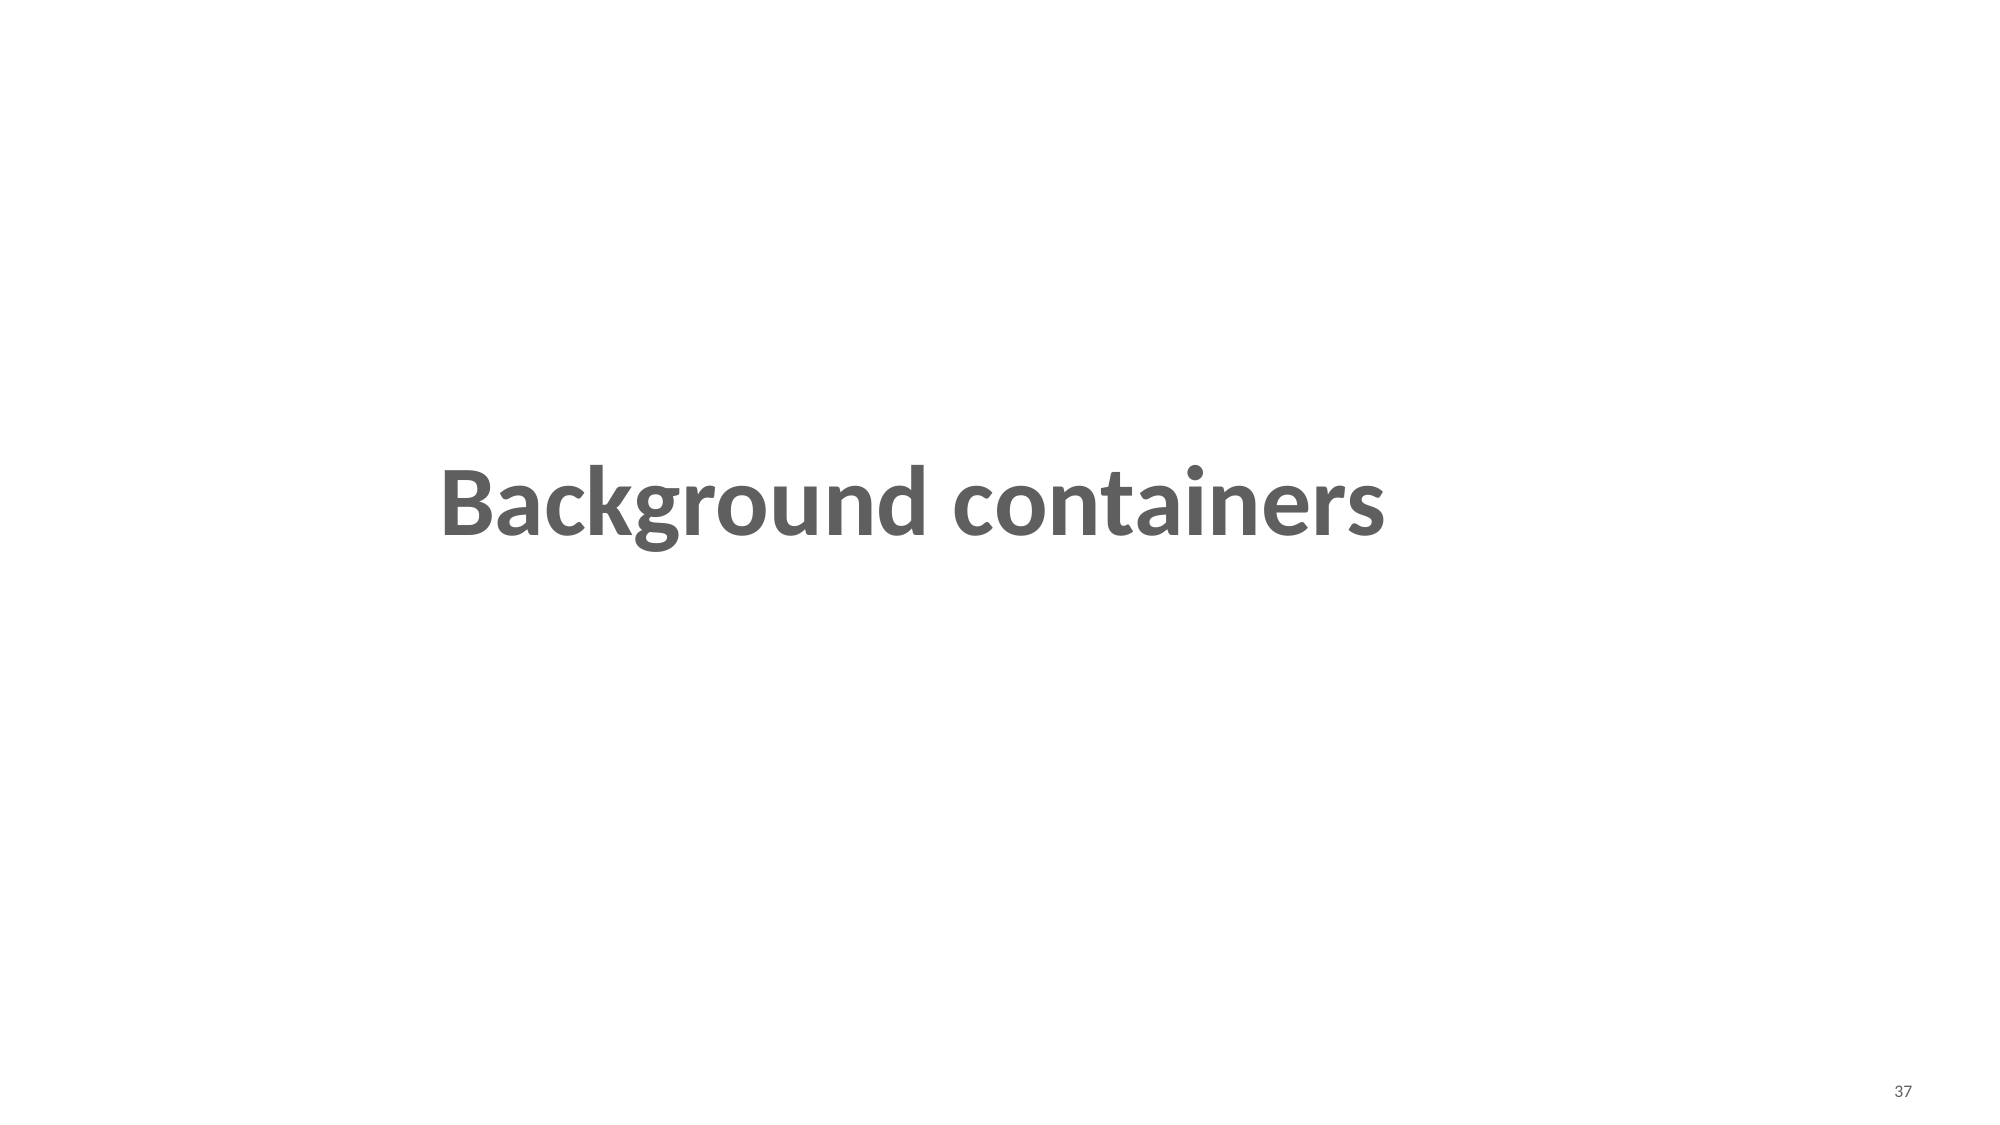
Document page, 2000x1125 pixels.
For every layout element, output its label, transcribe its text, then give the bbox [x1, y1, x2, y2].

slide_number 37 [1849, 1075, 1913, 1106]
text_box Background containers [424, 428, 1540, 563]
